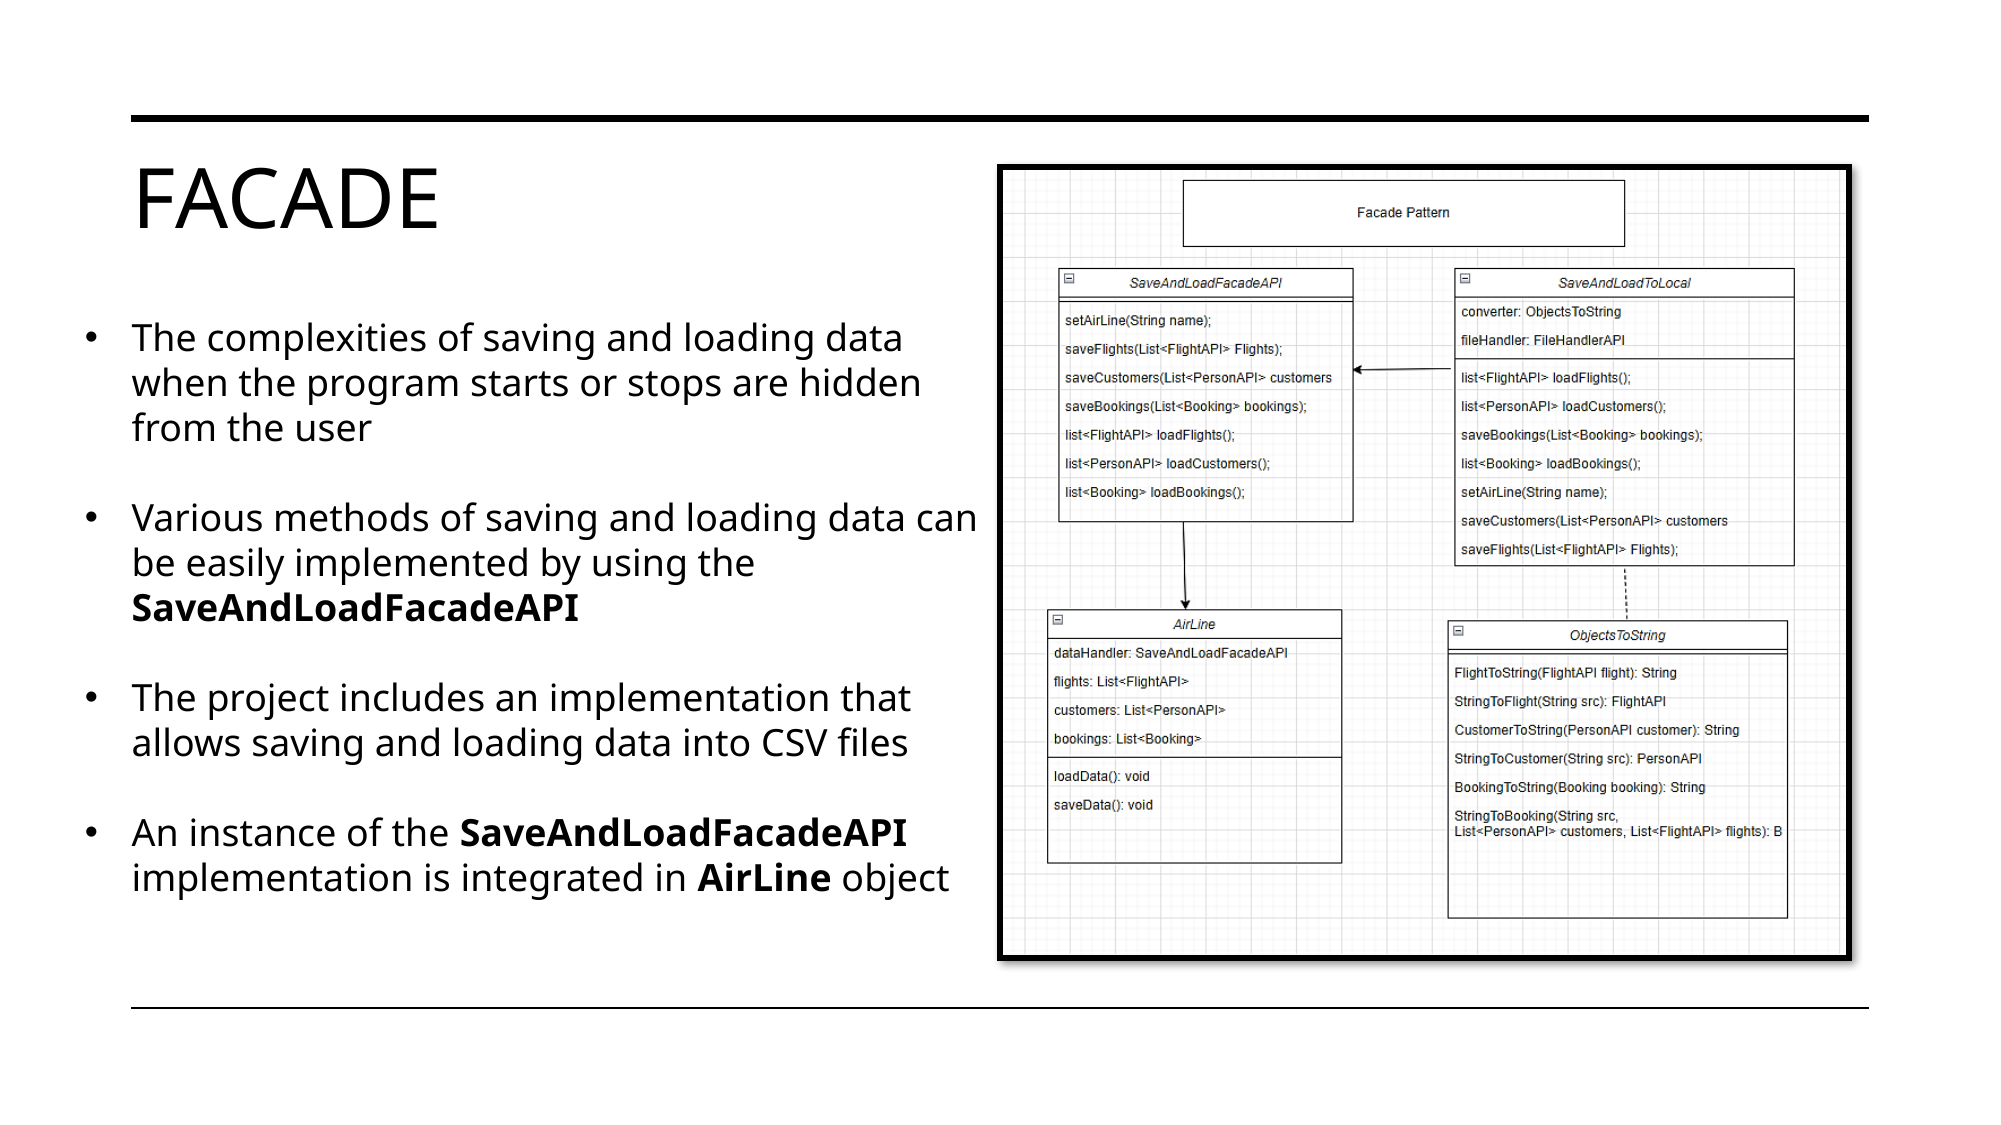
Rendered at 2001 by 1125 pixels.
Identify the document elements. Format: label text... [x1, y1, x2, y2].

text_box The complexities of saving and loading data when the program starts or stops are hidden from the user Various methods of saving and loading data can be easily implemented by using the SaveAndLoadFacadeAPI The project includes an implementation that allows saving and loading data into CSV files An instance of the SaveAndLoadFacadeAPI implementation is integrated in AirLine object [70, 306, 995, 907]
picture [1003, 169, 1847, 955]
title FACade [117, 138, 475, 261]
